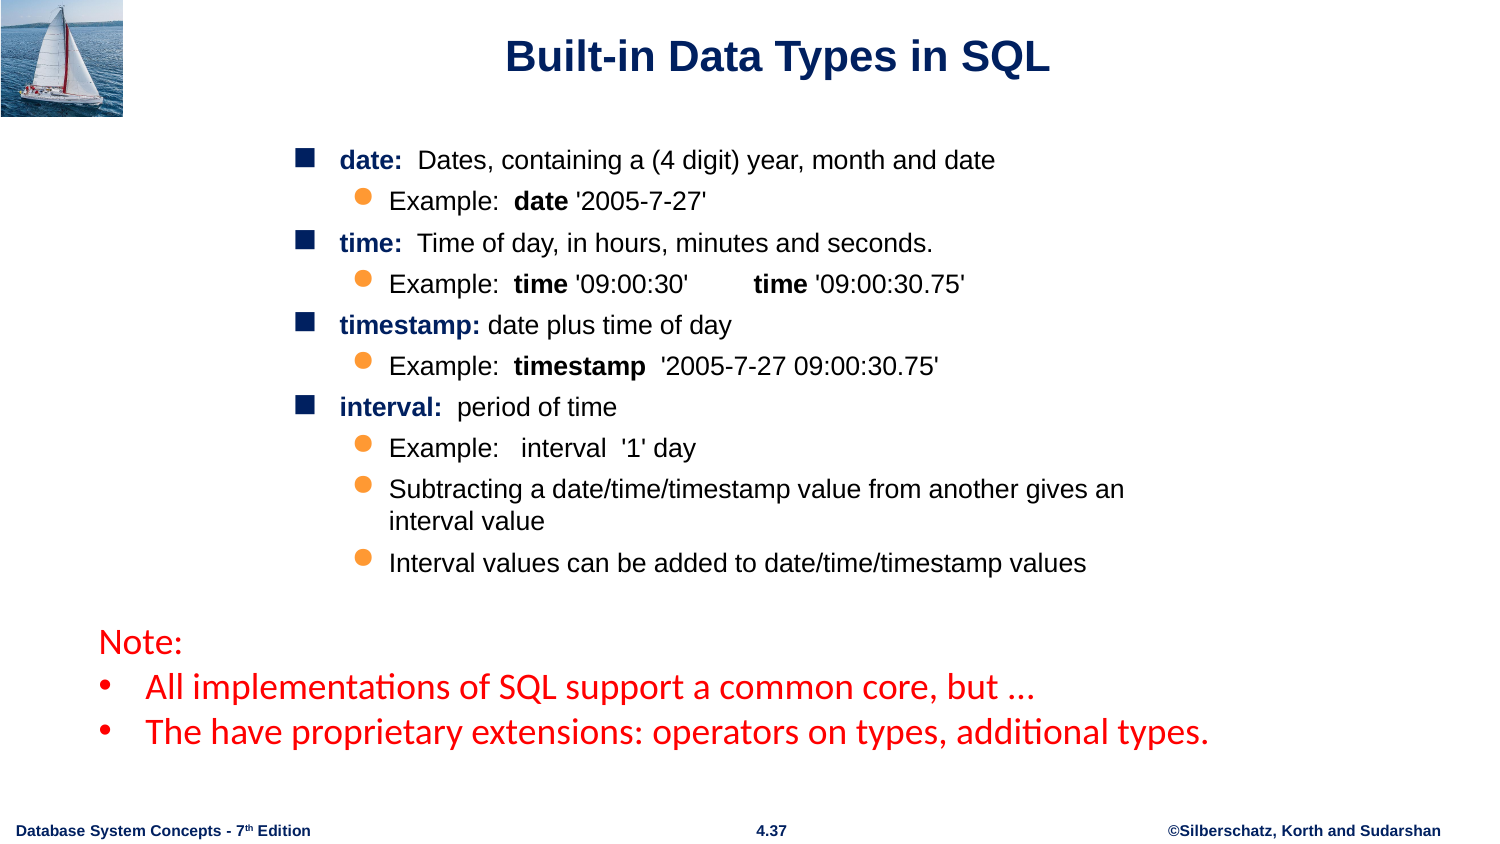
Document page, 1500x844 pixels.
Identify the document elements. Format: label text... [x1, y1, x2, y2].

text_box Note: All implementations of SQL support a common core, but ... The have proprietary extensions: operators on types, additional types. [83, 609, 1226, 760]
title Built-in Data Types in SQL [337, 19, 1232, 89]
list date: Dates, containing a (4 digit) year, month and date Example: date '2005-7-27' time: Time of day, in hours, minutes and seconds. Example: time '09:00:30' time '09:00:30.75' timestamp: date plus time of day Example: timestamp '2005-7-27 09:00:30.75' interval: period of time Example: interval '1' day Subtracting a date/time/timestamp value from another gives an interval value Interval values can be added to date/time/timestamp values [282, 135, 1199, 609]
picture [0, 0, 123, 117]
